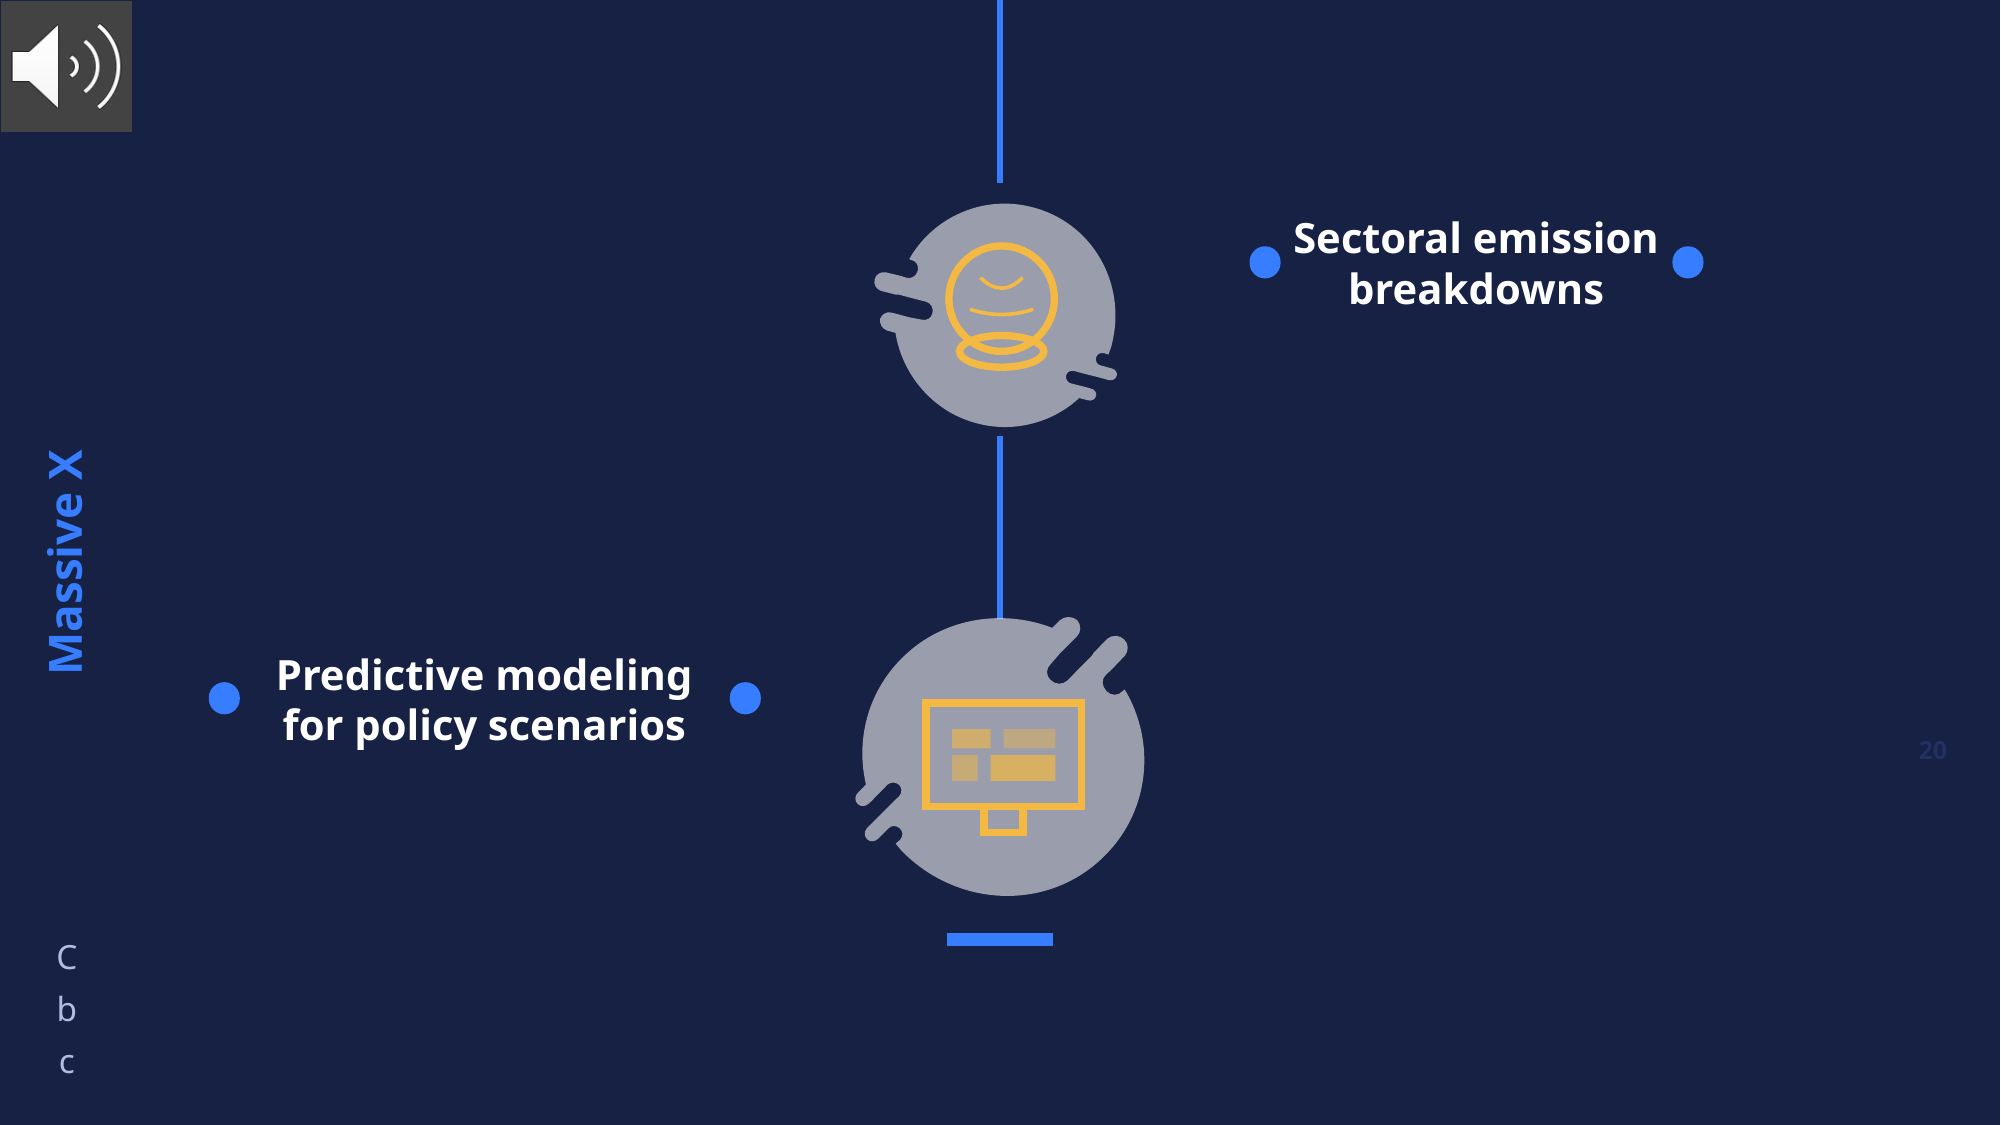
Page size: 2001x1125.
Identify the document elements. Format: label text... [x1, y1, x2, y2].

picture [0, 0, 134, 134]
text_box [855, 616, 1145, 896]
text_box [874, 203, 1117, 428]
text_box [925, 703, 1082, 833]
text_box [1248, 245, 1282, 280]
text_box [728, 681, 762, 716]
text_box Predictive modeling for policy scenarios [228, 640, 741, 756]
text_box [207, 681, 241, 716]
text_box Sectoral emission breakdowns [1249, 204, 1704, 320]
text_box [1671, 245, 1705, 280]
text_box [948, 245, 1055, 368]
